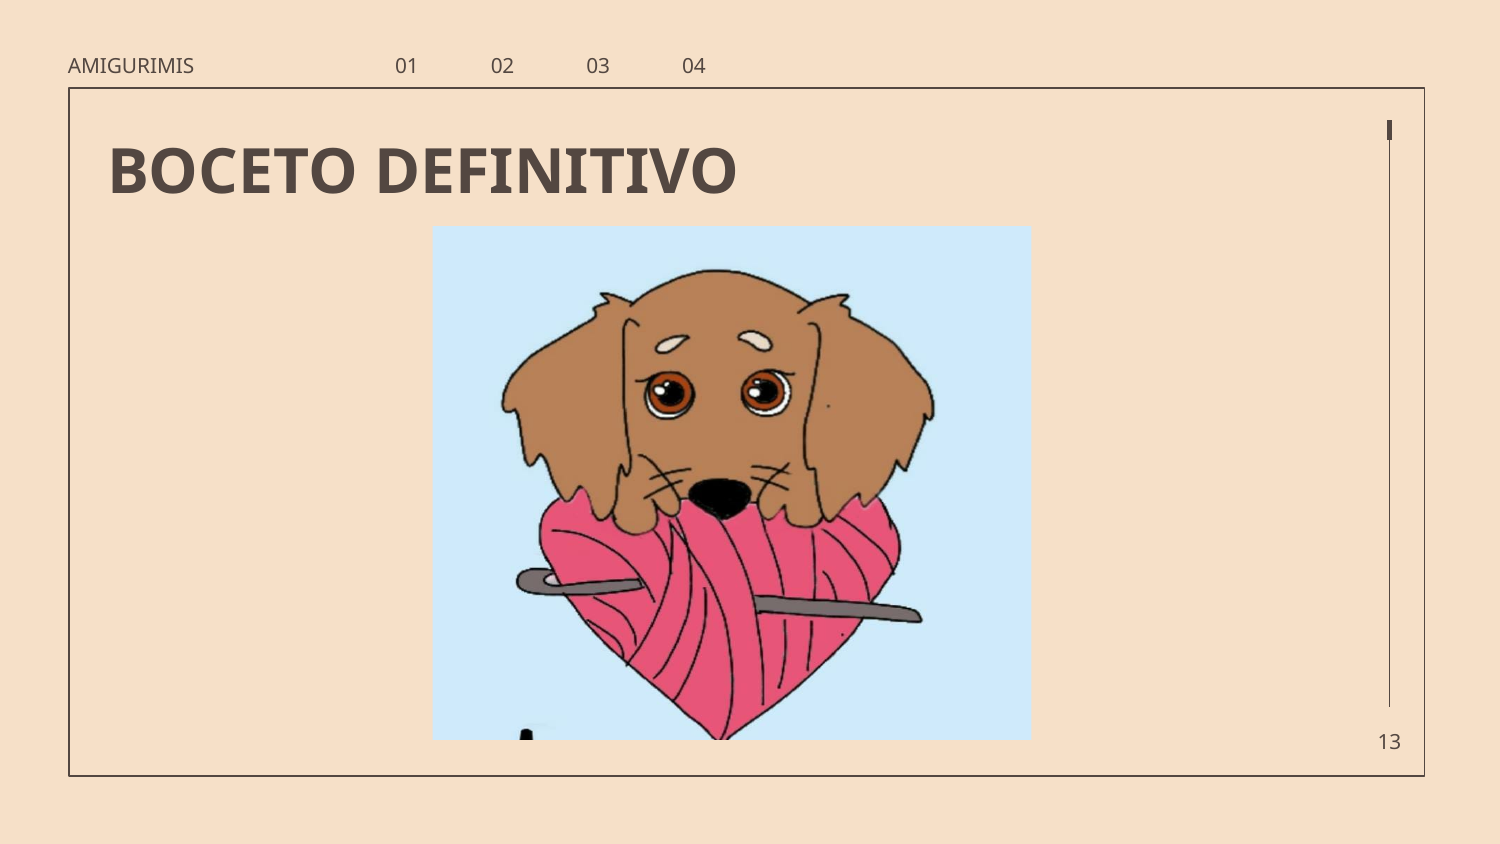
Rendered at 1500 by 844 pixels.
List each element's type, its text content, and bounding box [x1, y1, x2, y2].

slide_number ‹#› [1348, 727, 1431, 759]
title BOCETO DEFINITIVO [92, 110, 1408, 226]
text_box 01 [392, 52, 421, 78]
text_box AMIGURIMIS [67, 52, 264, 78]
picture [432, 225, 1032, 740]
text_box 03 [584, 52, 612, 78]
text_box 04 [679, 52, 708, 78]
text_box 02 [488, 52, 517, 78]
